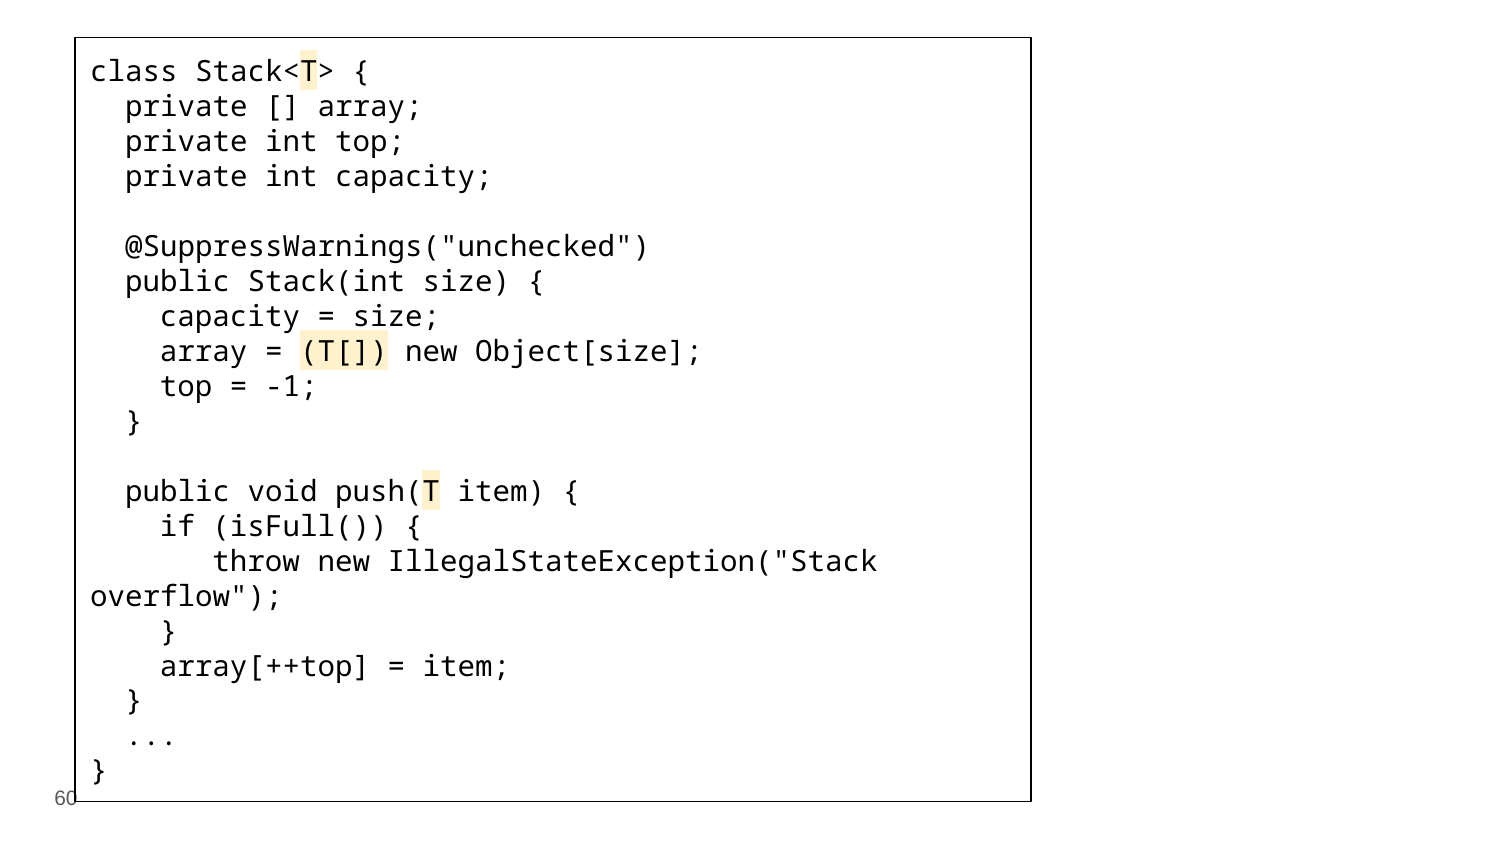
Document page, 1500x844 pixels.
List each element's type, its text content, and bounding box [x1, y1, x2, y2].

text_box class Stack<T> { private [] array; private int top; private int capacity; @SuppressWarnings("unchecked") public Stack(int size) { capacity = size; array = (T[]) new Object[size]; top = -1; } public void push(T item) { if (isFull()) { throw new IllegalStateException("Stack overflow"); } array[++top] = item; } ... } [75, 37, 1032, 802]
slide_number ‹#› [2, 764, 93, 830]
